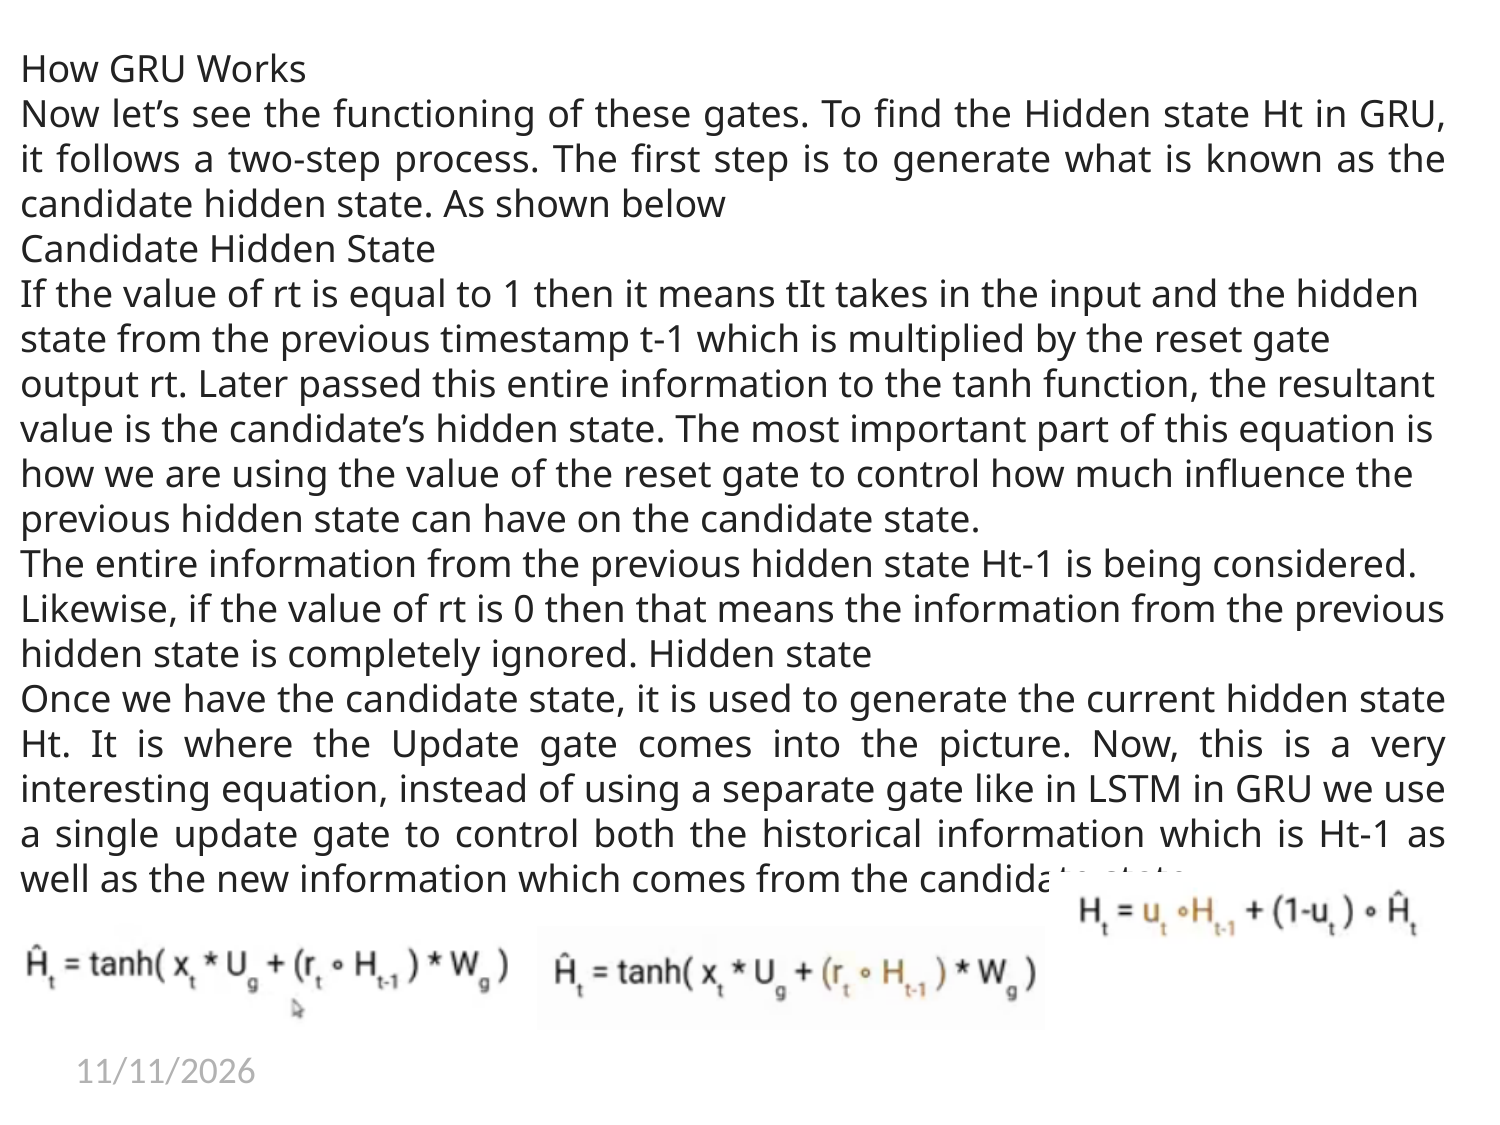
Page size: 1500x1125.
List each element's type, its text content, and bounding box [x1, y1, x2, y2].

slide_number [75, 1054, 420, 1103]
picture [1049, 872, 1433, 962]
picture [0, 910, 1046, 1047]
text_box How GRU Works Now let’s see the functioning of these gates. To find the Hidden state Ht in GRU, it follows a two-step process. The first step is to generate what is known as the candidate hidden state. As shown below Candidate Hidden State If the value of rt is equal to 1 then it means tIt takes in the input and the hidden state from the previous timestamp t-1 which is multiplied by the reset gate output rt. Later passed this entire information to the tanh function, the resultant value is the candidate’s hidden state. The most important part of this equation is how we are using the value of the reset gate to control how much influence the previous hidden state can have on the candidate state. The entire information from the previous hidden state Ht-1 is being considered. Likewise, if the value of rt is 0 then that means the information from the previous hidden state is completely ignored. Hidden state Once we have the candidate state, it is used to generate the current hidden state Ht. It is where the Update gate comes into the picture. Now, this is a very interesting equation, instead of using a separate gate like in LSTM in GRU we use a single update gate to control both the historical information which is Ht-1 as well as the new information which comes from the candidate state. [5, 37, 1463, 998]
